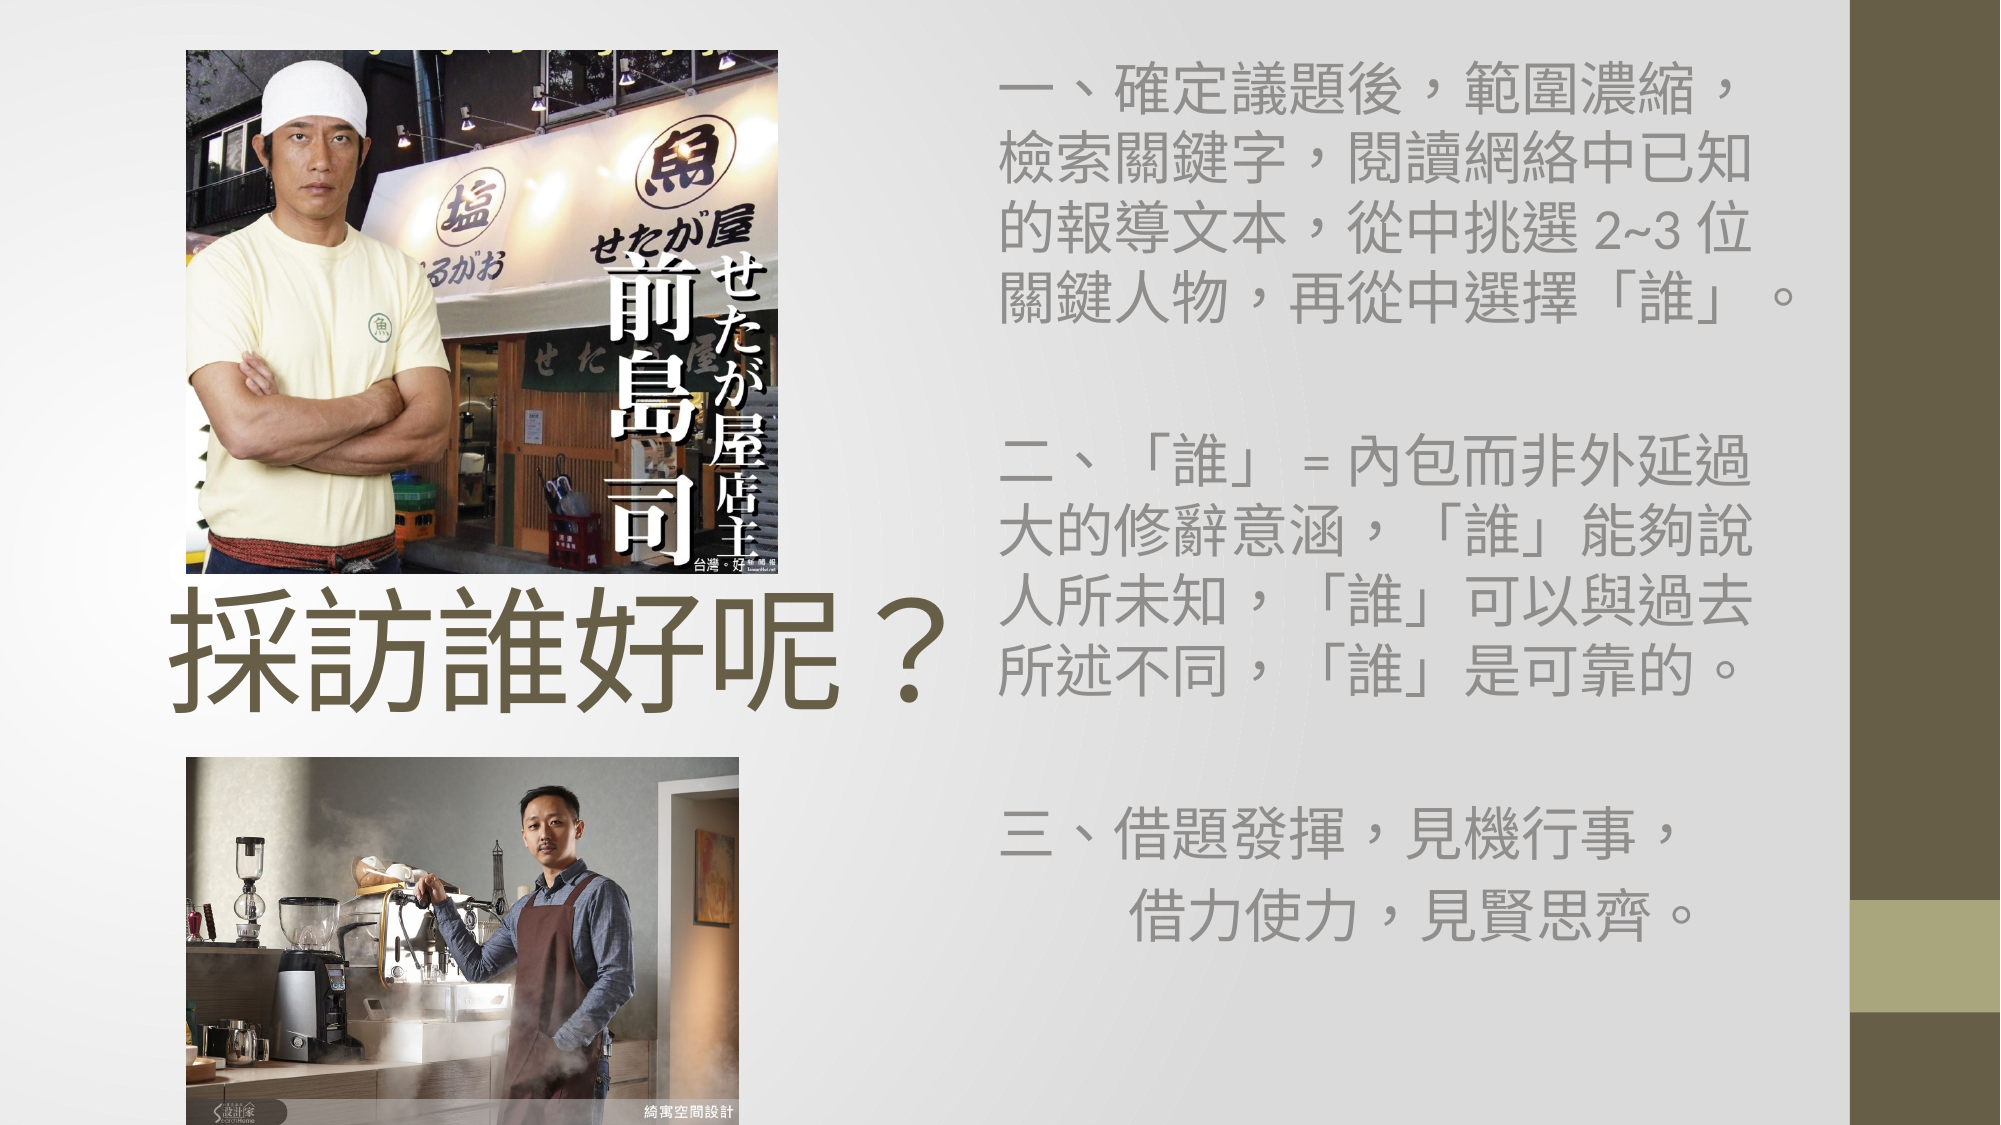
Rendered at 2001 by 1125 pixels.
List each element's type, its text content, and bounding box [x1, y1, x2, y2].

picture [186, 756, 739, 1125]
picture [186, 50, 778, 574]
title 採訪誰好呢？ [150, 312, 982, 738]
subtitle 一、確定議題後，範圍濃縮，檢索關鍵字，閱讀網絡中已知的報導文本，從中挑選2~3位關鍵人物，再從中選擇「誰」。 二、「誰」=內包而非外延過大的修辭意涵，「誰」能夠說人所未知，「誰」可以與過去所述不同，「誰」是可靠的。 三、借題發揮，見機行事， 借力使力，見賢思齊。 [982, 44, 1822, 1103]
